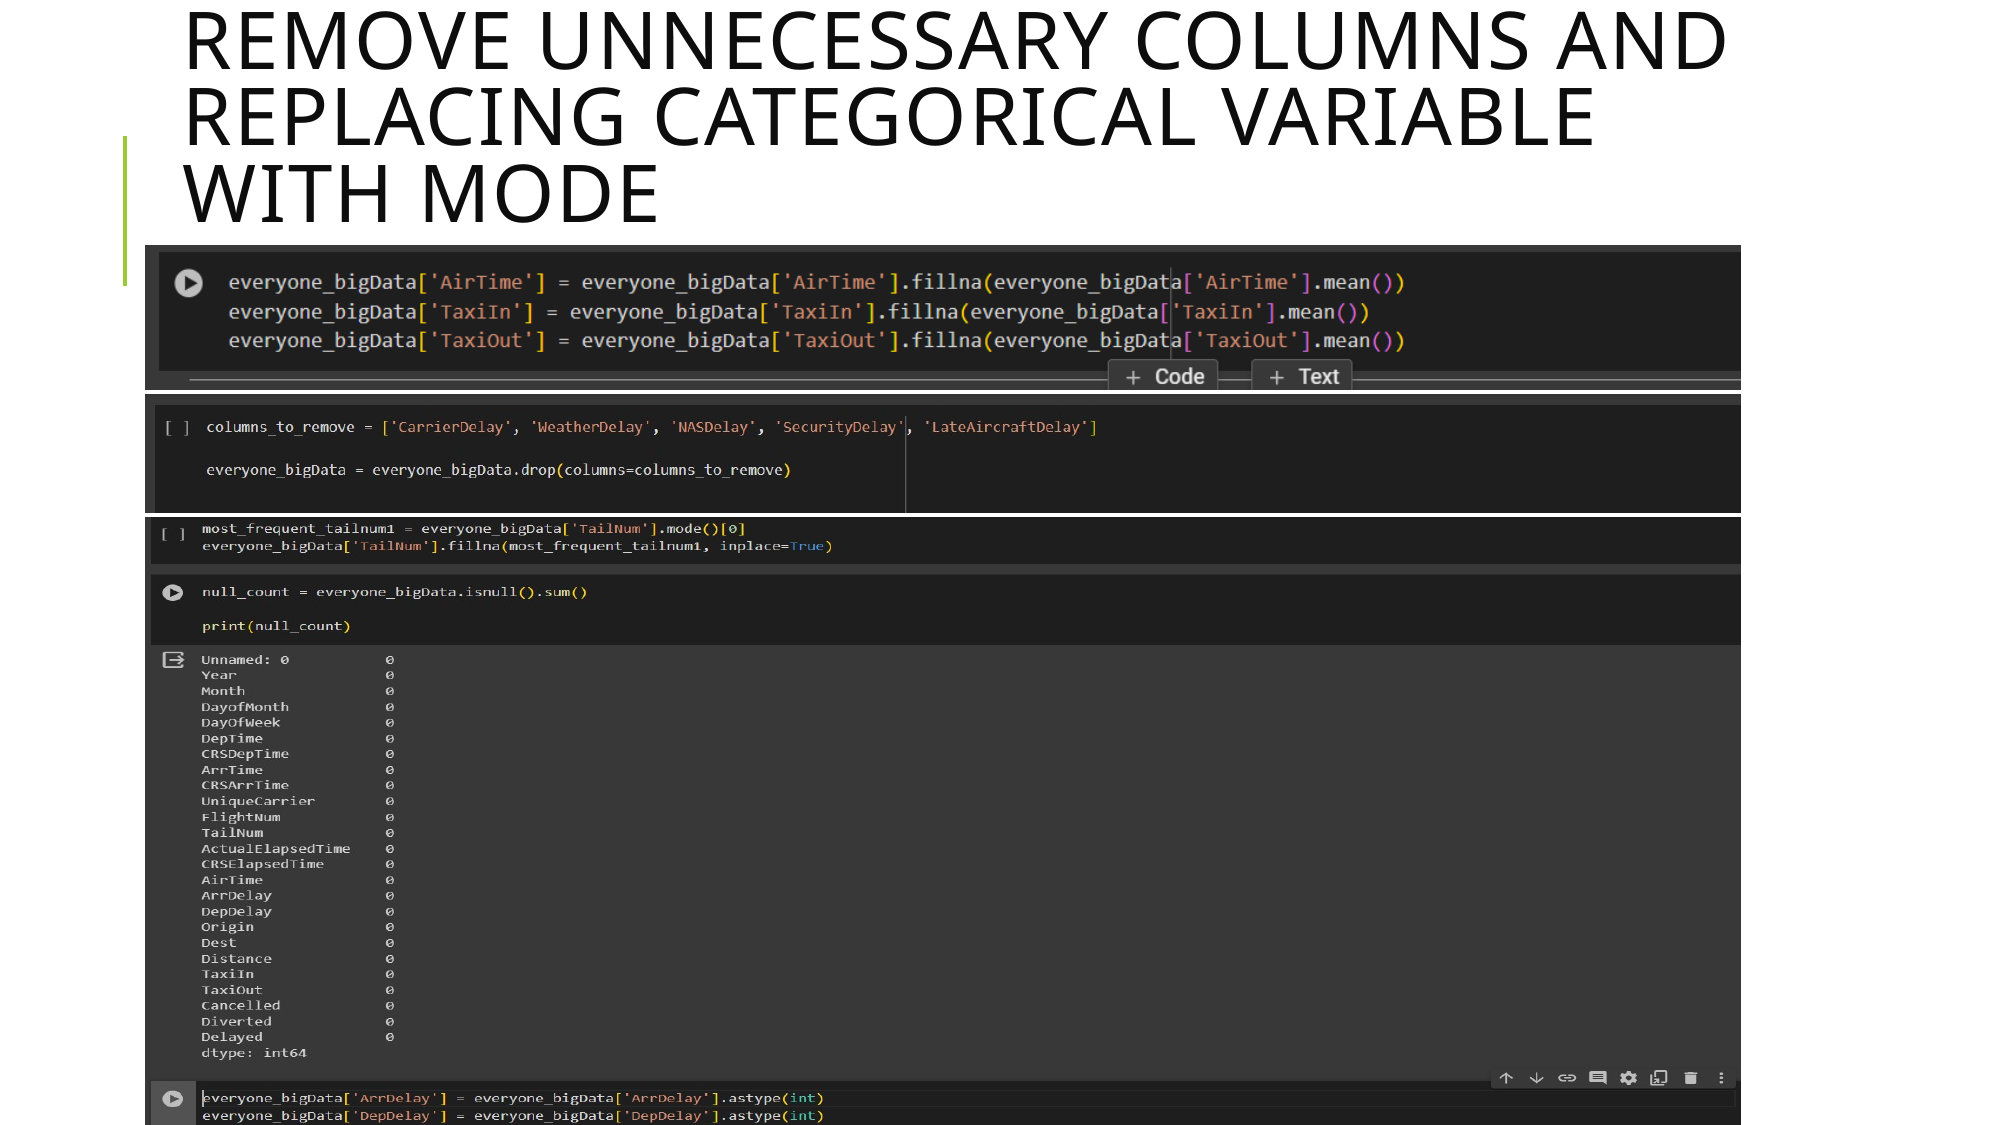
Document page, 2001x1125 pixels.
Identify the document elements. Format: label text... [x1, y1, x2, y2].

picture [145, 517, 1741, 1125]
title Remove unnecessary columns and replacing categorical variable with mode [168, 0, 1763, 246]
picture [145, 394, 1741, 513]
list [145, 245, 1741, 390]
